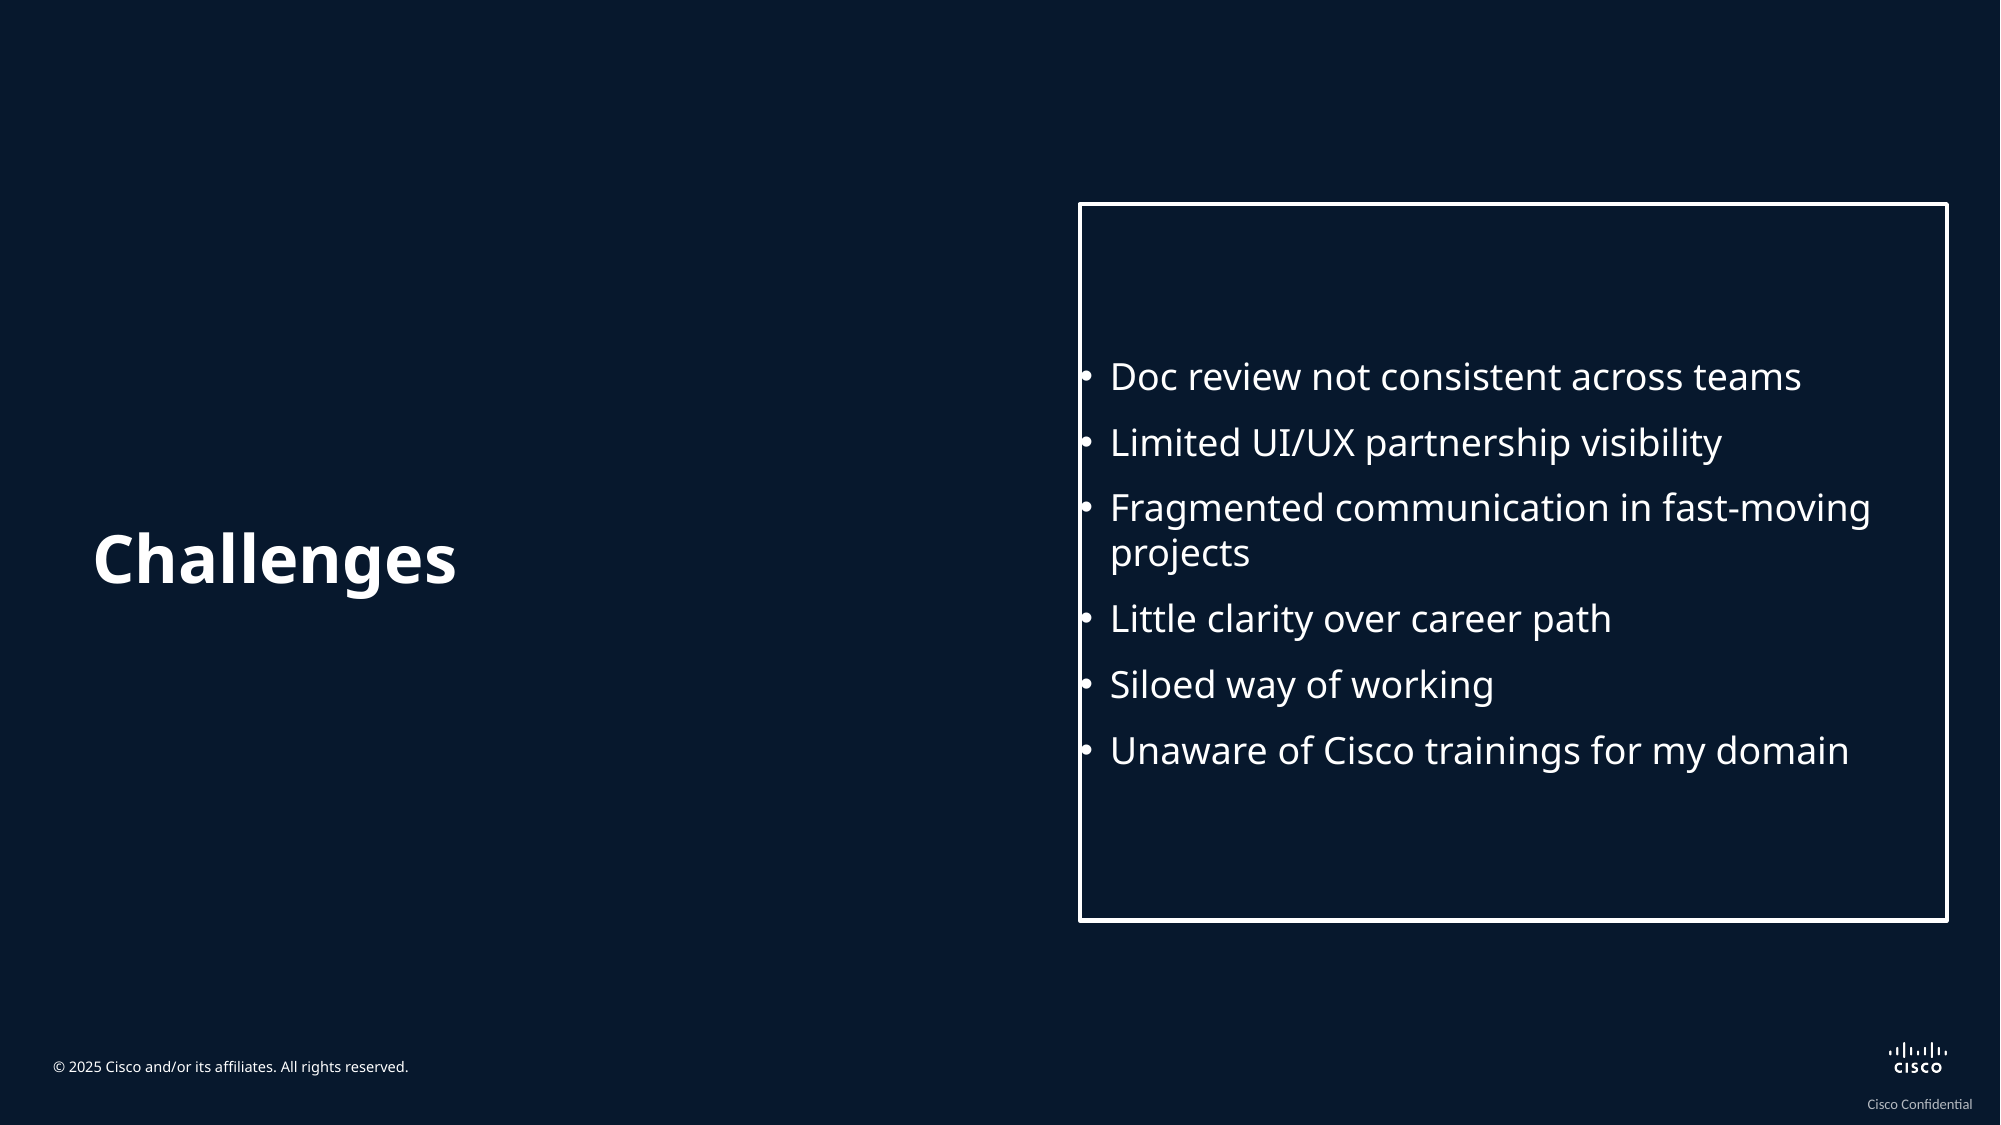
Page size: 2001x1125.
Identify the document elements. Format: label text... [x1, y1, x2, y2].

picture [1889, 1042, 1947, 1073]
title Challenges [92, 383, 959, 742]
list Doc review not consistent across teams Limited UI/UX partnership visibility Fragmented communication in fast-moving projects Little clarity over career path Siloed way of working Unaware of Cisco trainings for my domain [1078, 202, 1949, 923]
